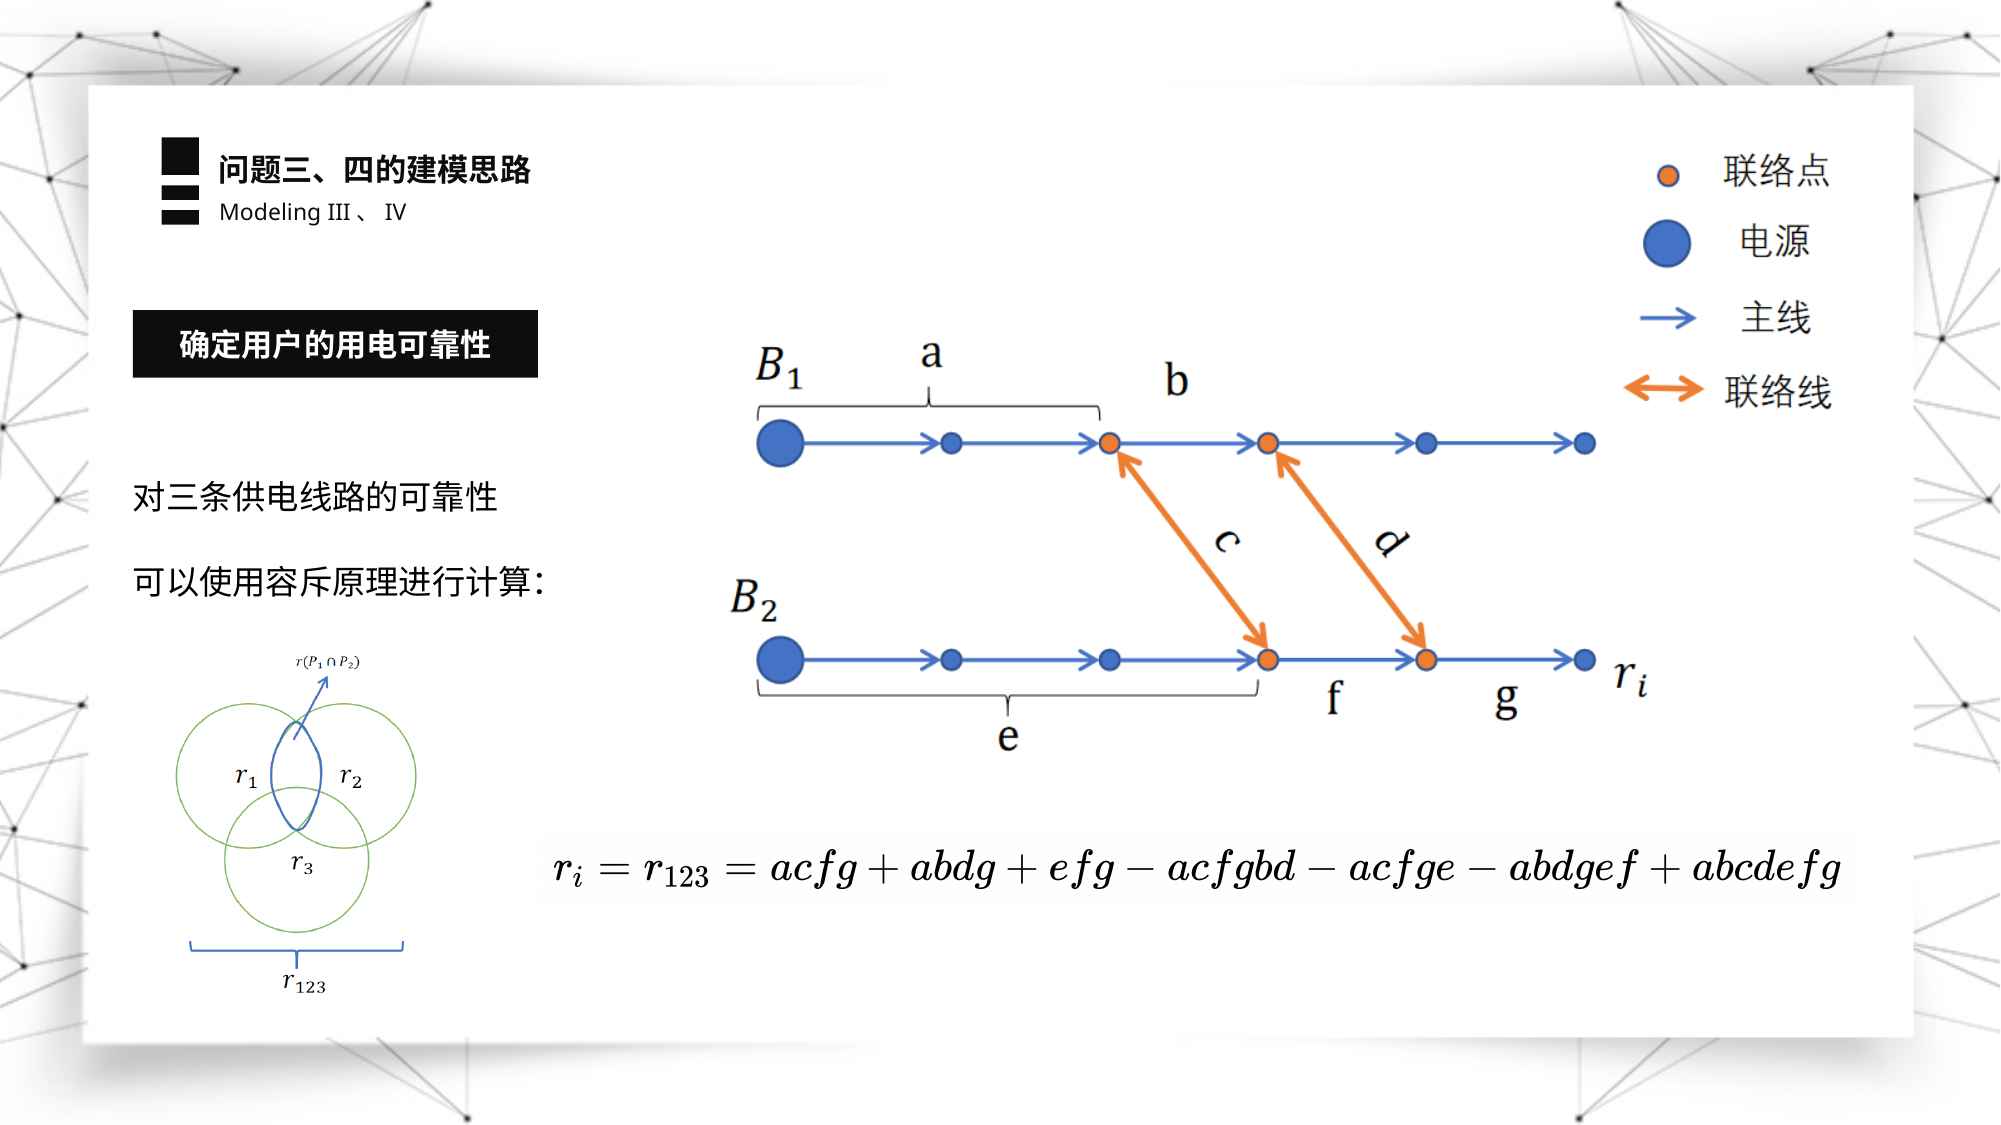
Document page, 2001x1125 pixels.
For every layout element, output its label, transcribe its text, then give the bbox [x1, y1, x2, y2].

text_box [161, 123, 571, 234]
picture [0, 0, 2001, 1125]
text_box 确定用户的用电可靠性 [132, 310, 538, 378]
text_box 对三条供电线路的可靠性 可以使用容斥原理进行计算： [132, 448, 710, 609]
